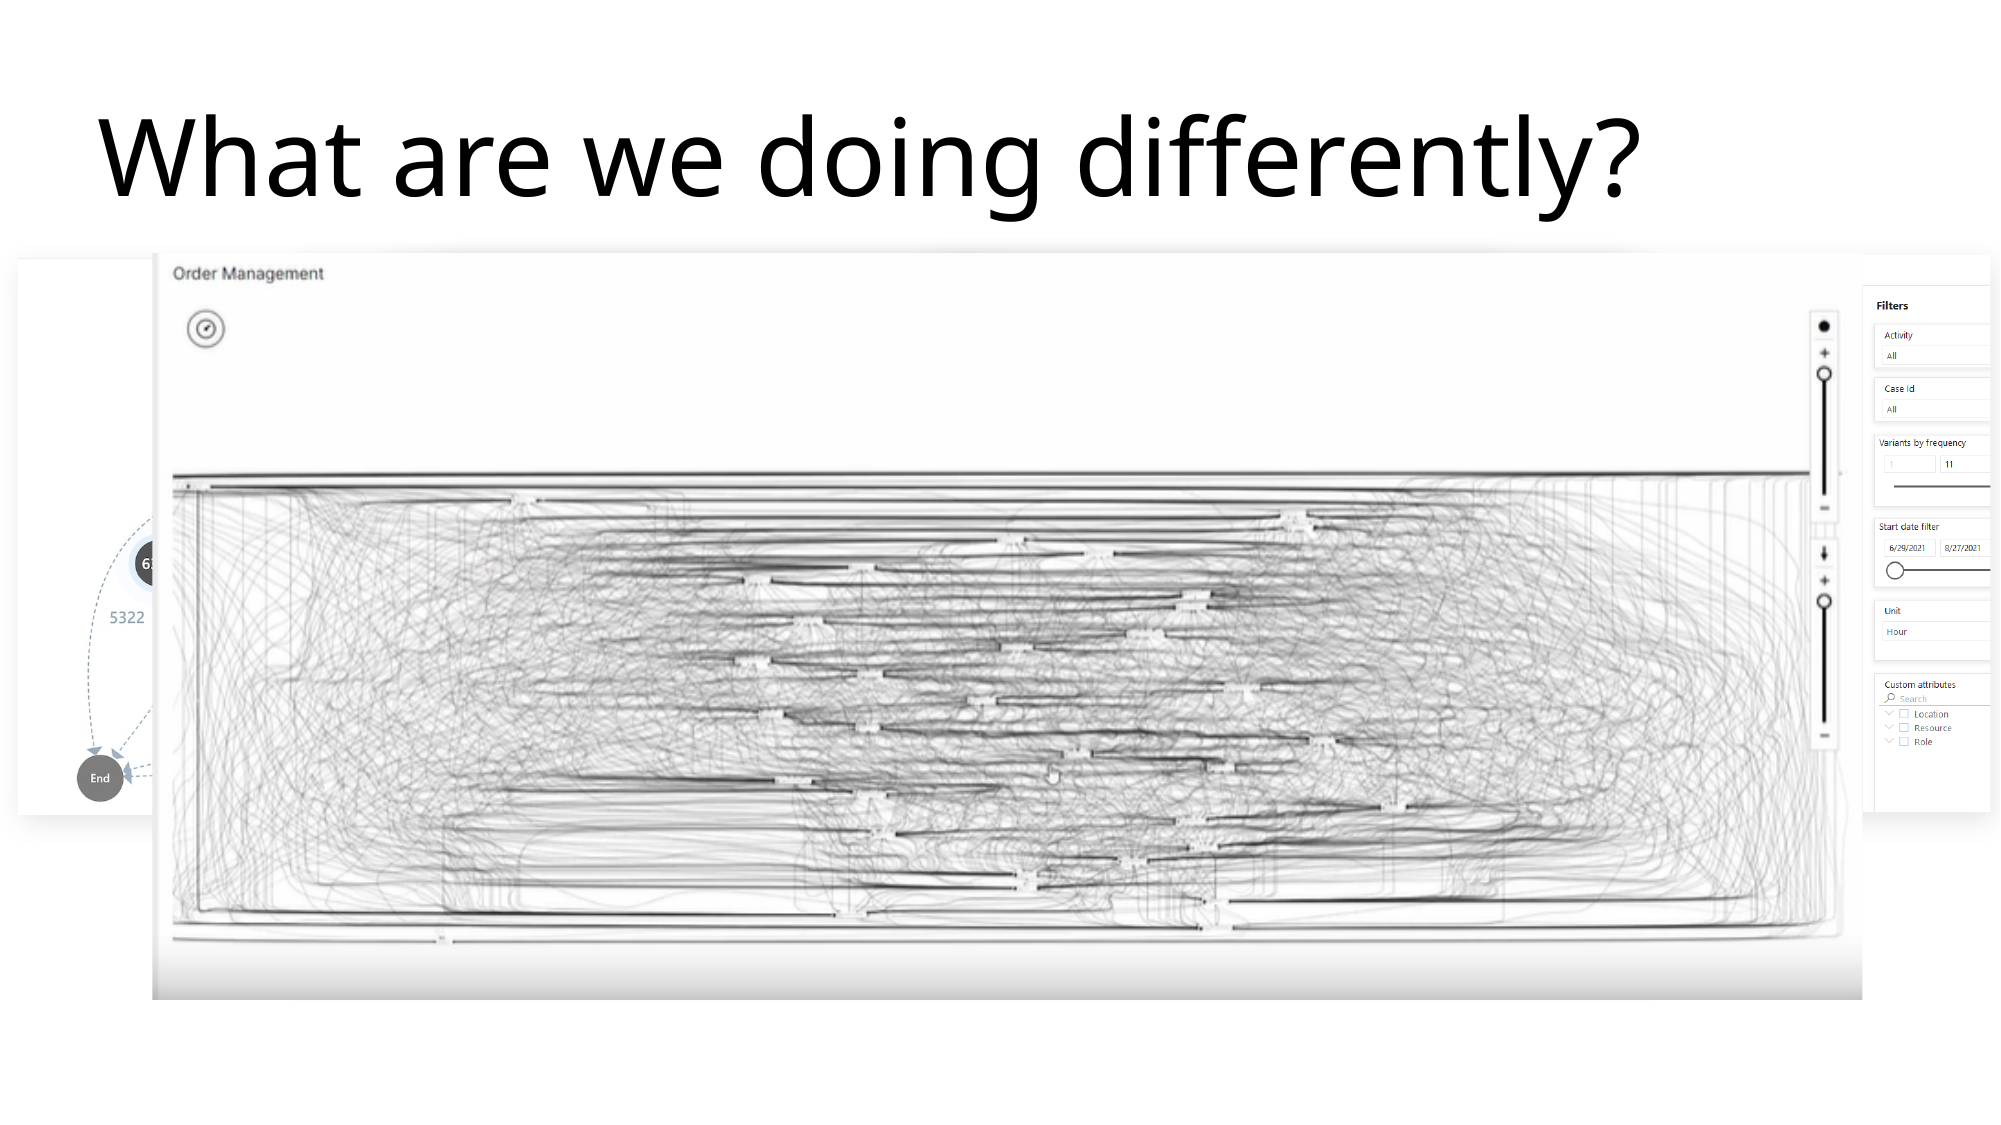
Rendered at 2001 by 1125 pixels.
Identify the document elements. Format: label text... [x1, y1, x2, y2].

picture [17, 253, 1991, 1000]
text_box What are we doing differently? [82, 95, 1756, 258]
